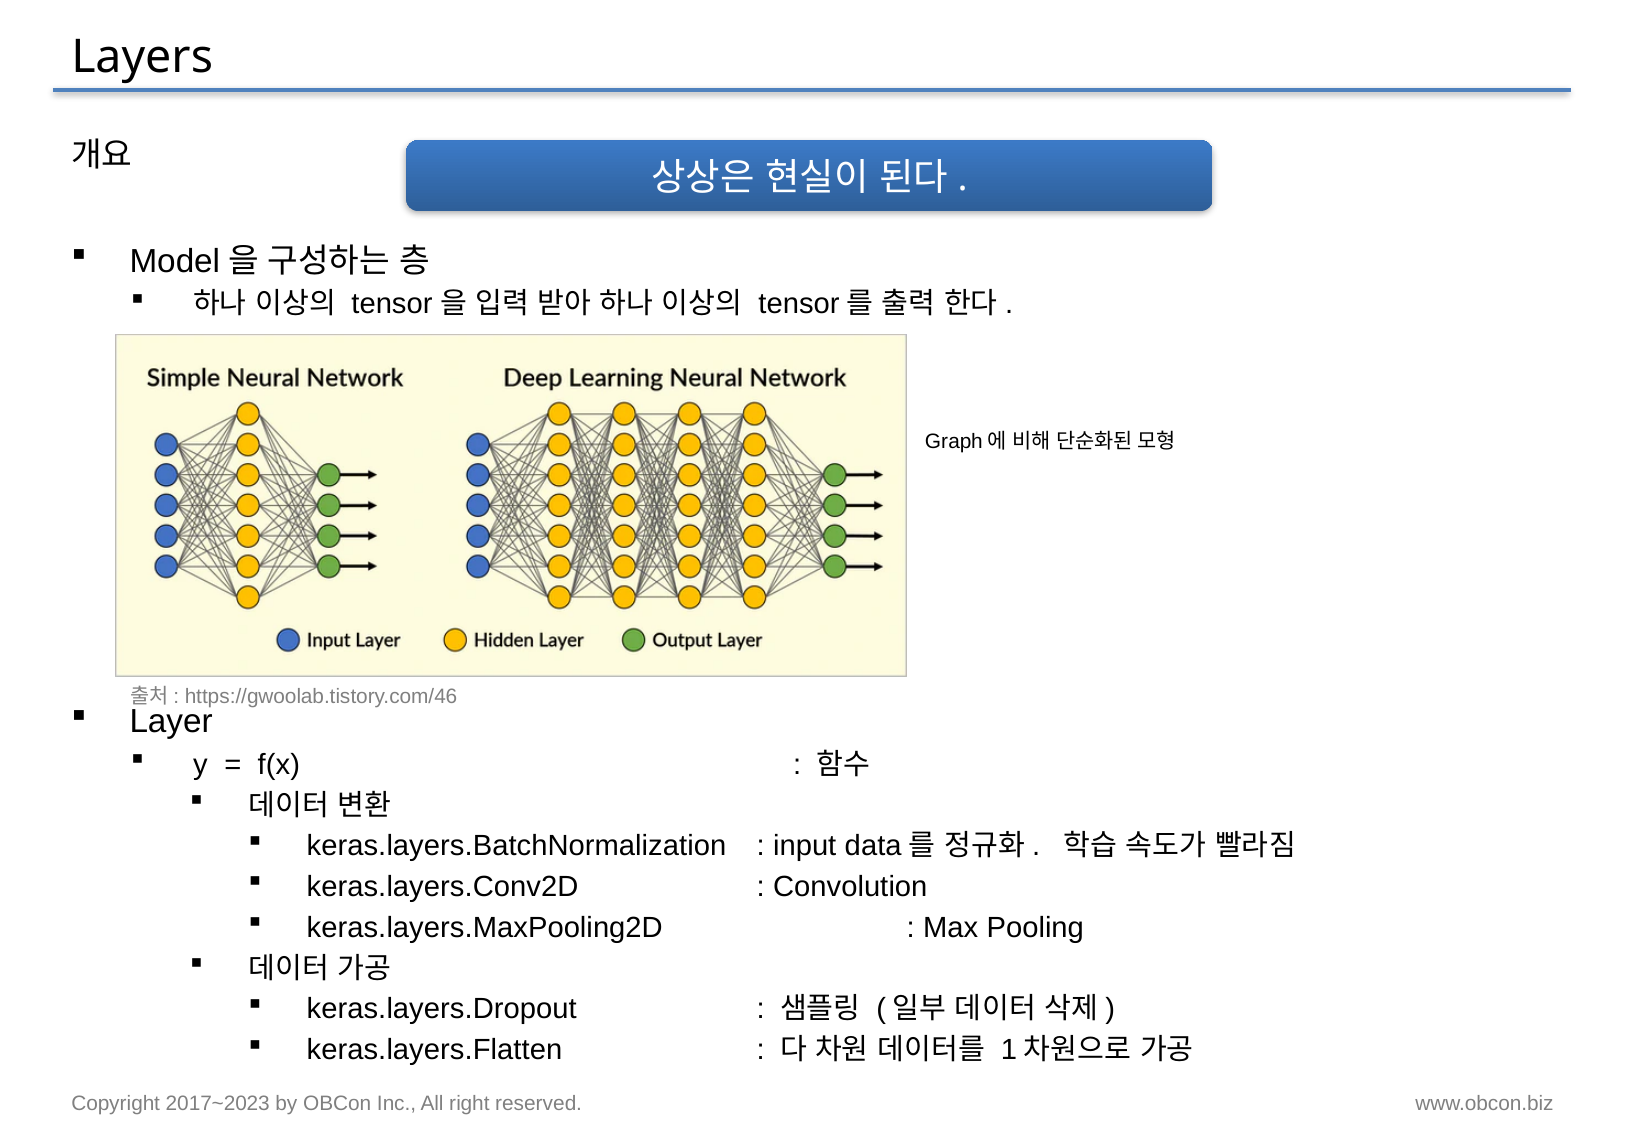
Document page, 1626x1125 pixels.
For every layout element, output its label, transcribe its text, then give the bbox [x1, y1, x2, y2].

title Layers [56, 19, 1569, 90]
text_box Graph에 비해 단순화된 모형 [912, 420, 1214, 461]
text_box 출처: https://gwoolab.tistory.com/46 [115, 684, 907, 716]
text_box 상상은 현실이 된다. [406, 140, 1213, 212]
text_box Model을 구성하는 층 하나 이상의 tensor을 입력 받아 하나 이상의 tensor를 출력 한다. Layer y = f(x) : 함수 데이터 변환 keras.layers.BatchNormalization : input data를 정규화. 학습 속도가 빨라짐 keras.layers.Conv2D : Convolution keras.layers.MaxPooling2D : Max Pooling 데이터 가공 keras.layers.Dropout : 샘플링 (일부 데이터 삭제) keras.layers.Flatten : 다 차원 데이터를 1차원으로 가공 [56, 231, 1563, 1073]
picture [115, 334, 908, 677]
list 개요 [56, 125, 1569, 181]
